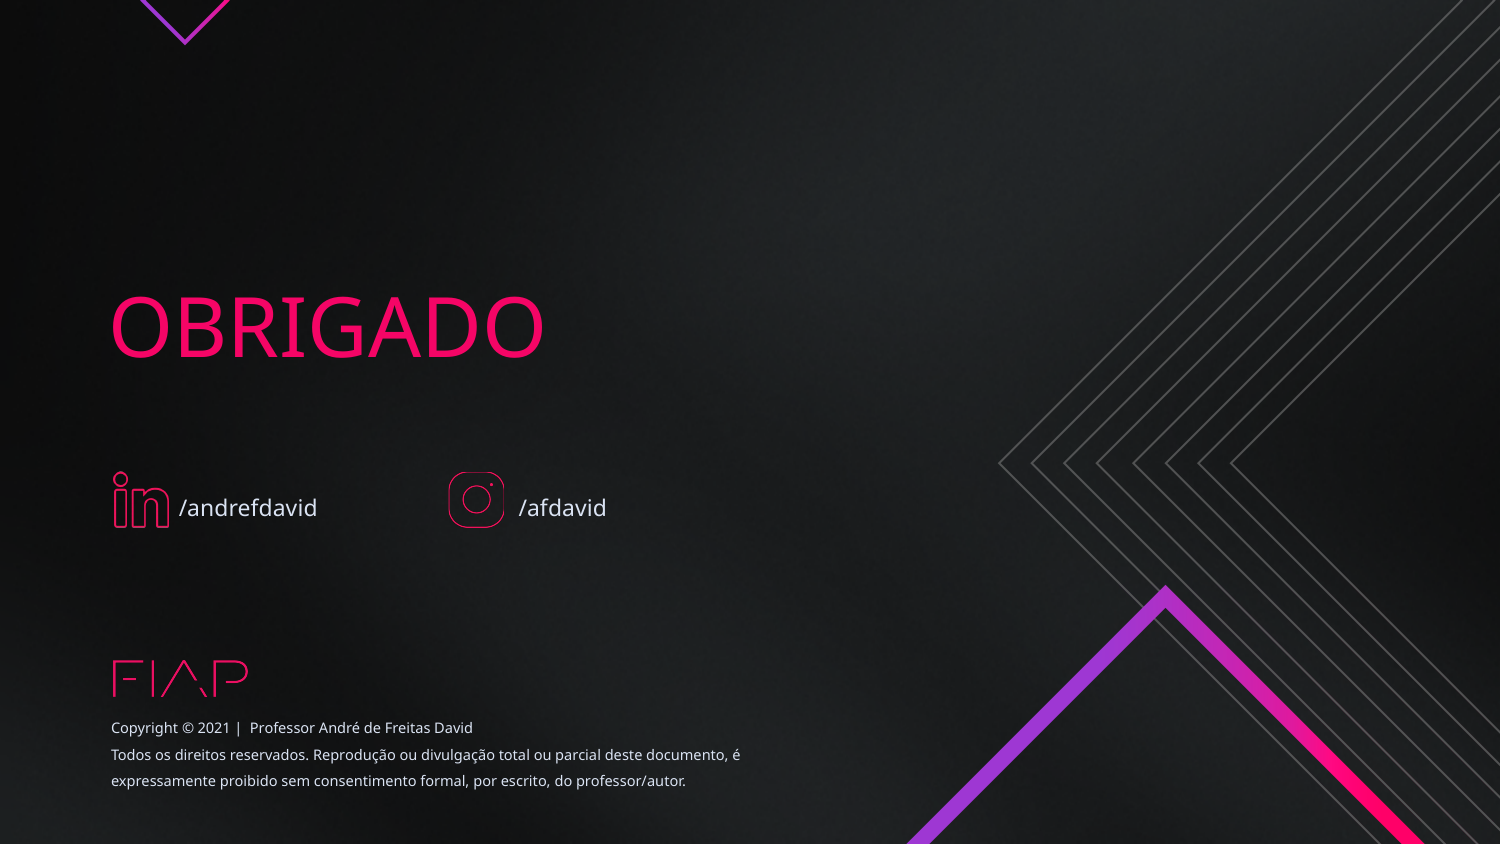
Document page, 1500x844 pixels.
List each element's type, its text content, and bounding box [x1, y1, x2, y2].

picture [0, 0, 1500, 844]
text_box /andrefdavid [164, 486, 411, 529]
text_box OBRIGADO [94, 267, 611, 382]
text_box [96, 660, 790, 795]
text_box /afdavid [503, 486, 755, 529]
